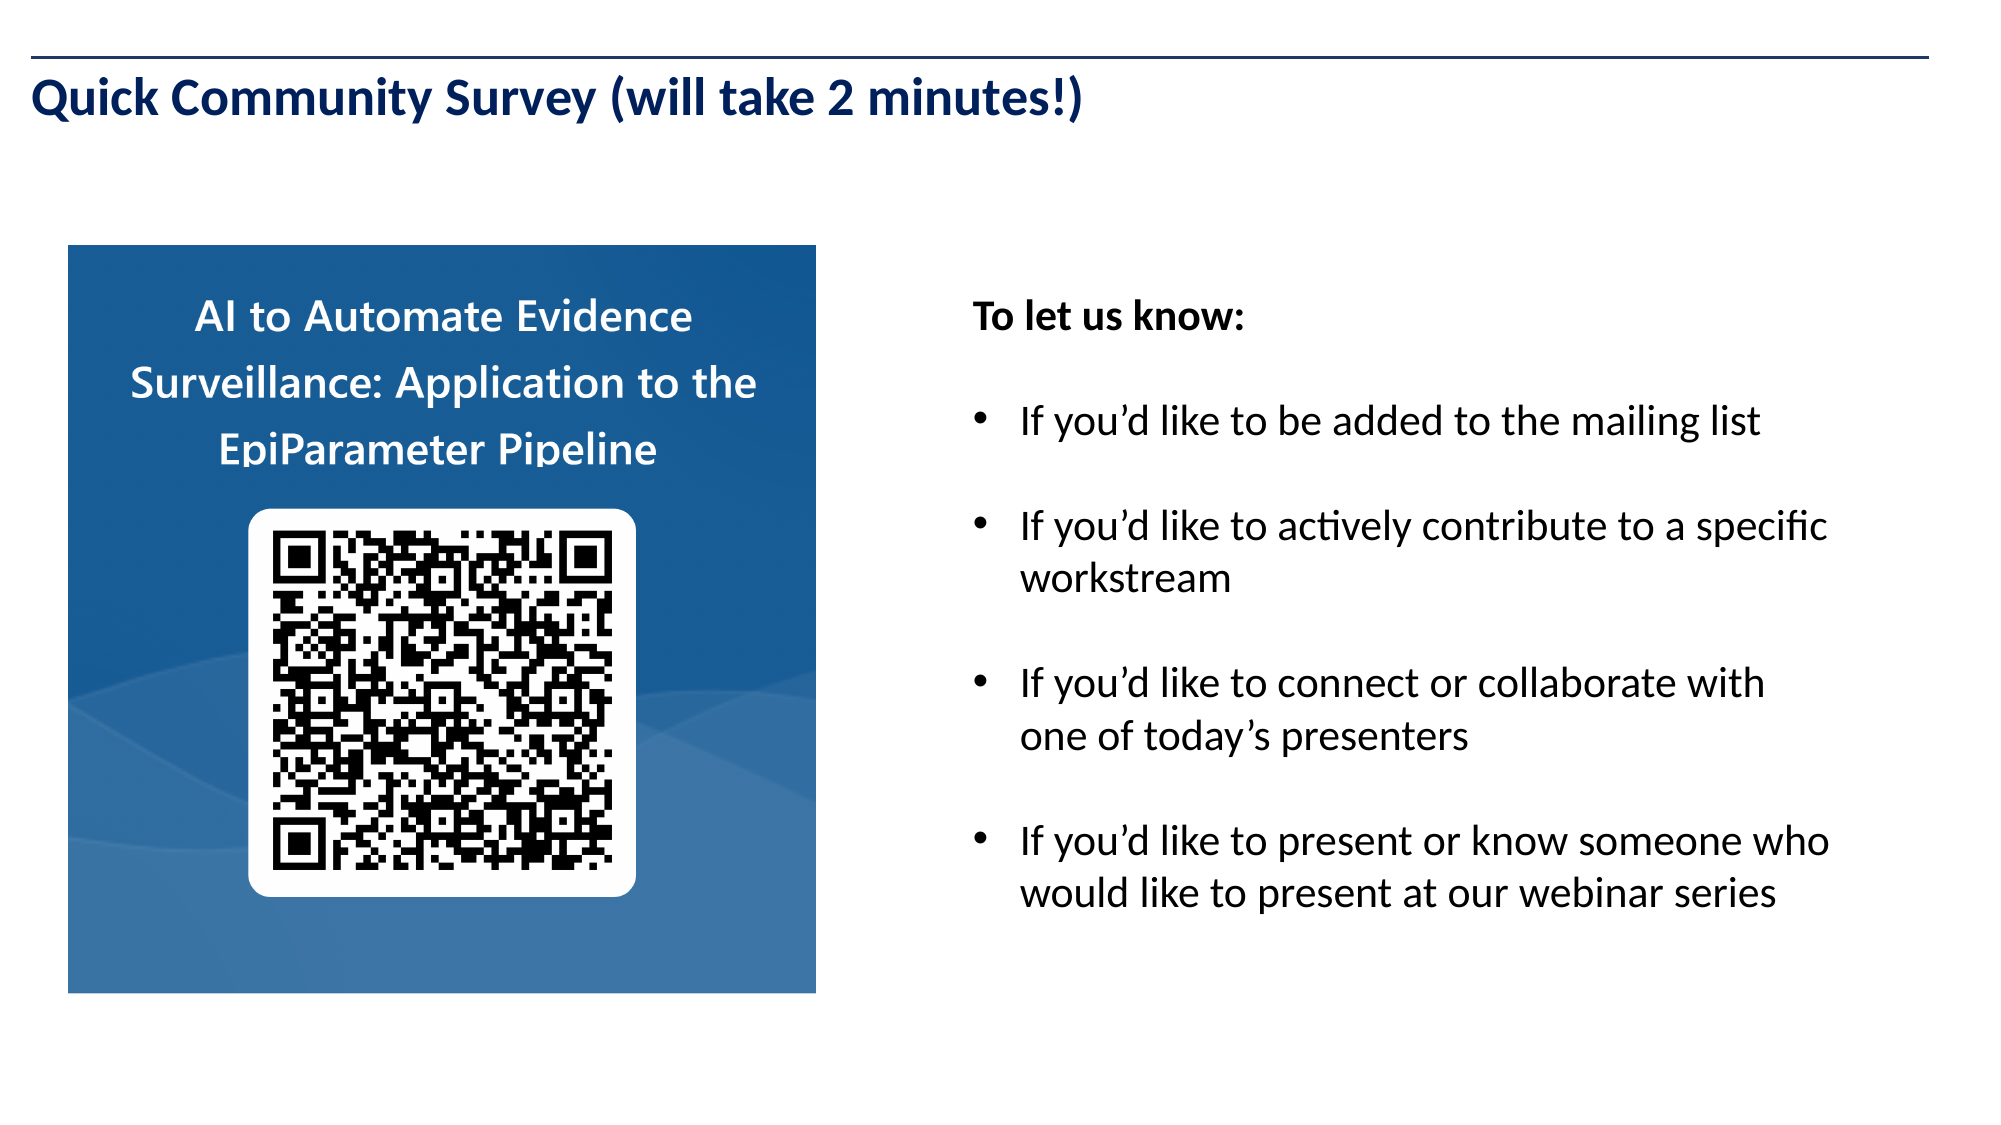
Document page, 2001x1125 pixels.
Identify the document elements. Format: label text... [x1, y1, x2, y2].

title Quick Community Survey (will take 2 minutes!) [16, 32, 1742, 164]
picture [67, 245, 816, 994]
text_box To let us know: If you’d like to be added to the mailing list If you’d like to actively contribute to a specific workstream If you’d like to connect or collaborate with one of today’s presenters If you’d like to present or know someone who would like to present at our webinar series [958, 226, 1853, 924]
